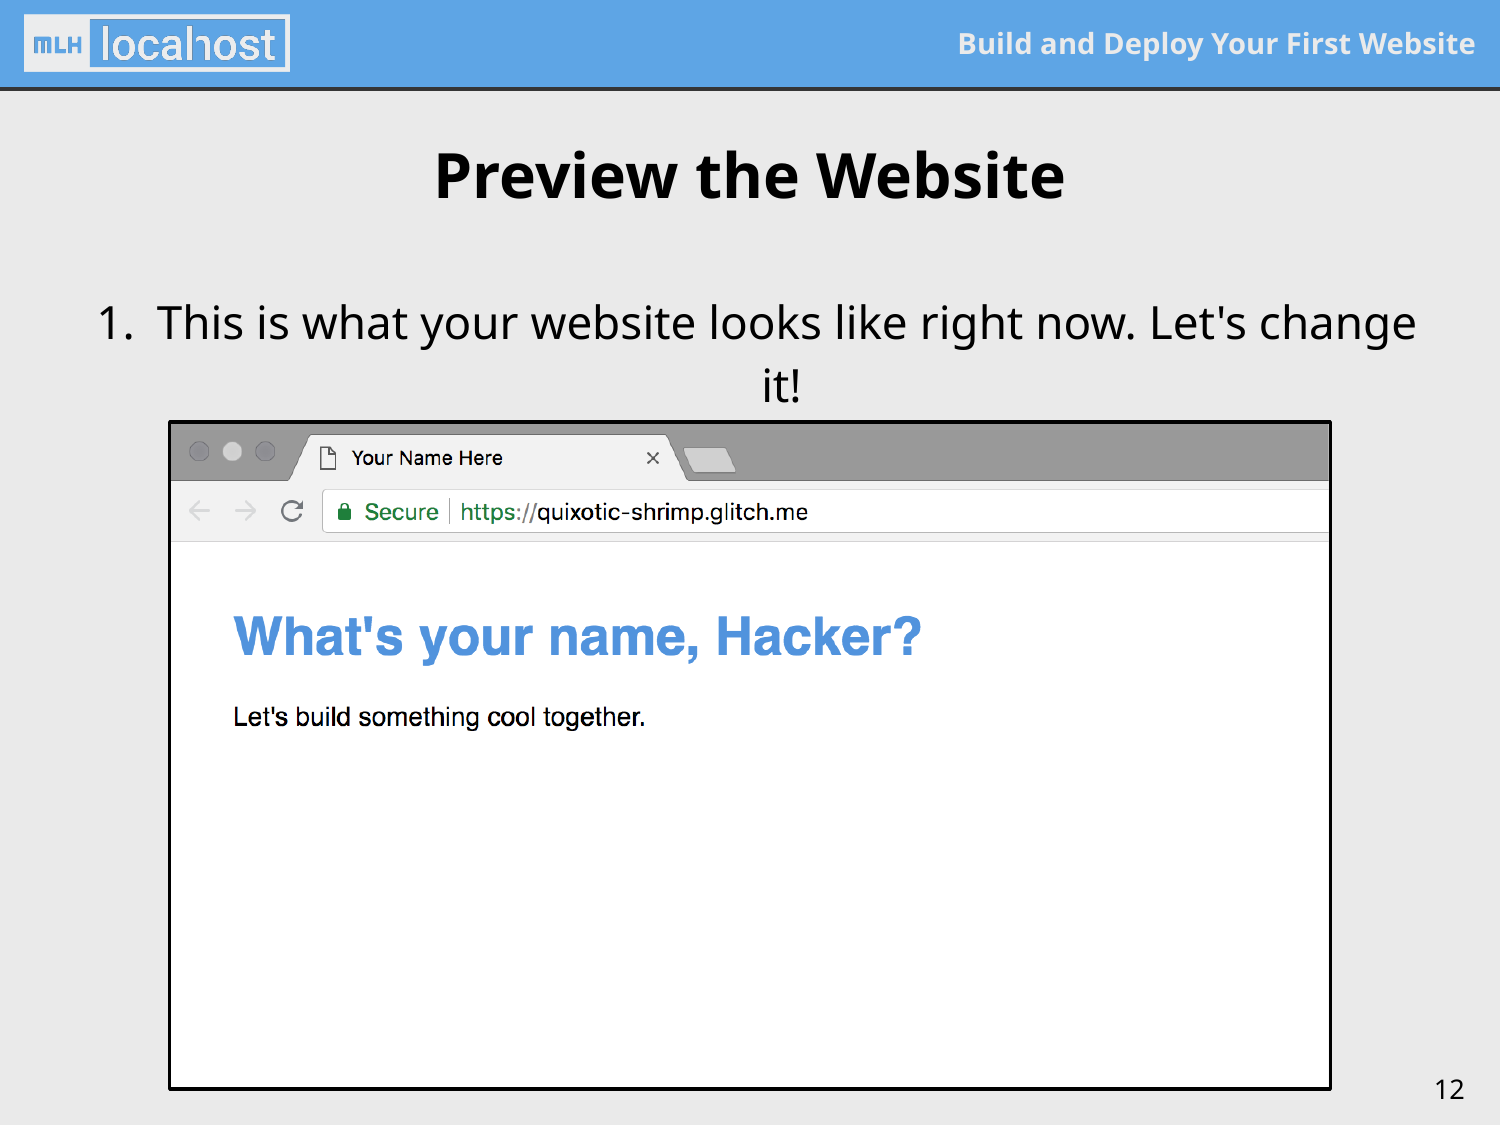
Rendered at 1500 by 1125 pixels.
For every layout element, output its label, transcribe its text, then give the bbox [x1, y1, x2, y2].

title Preview the Website [26, 106, 1474, 242]
slide_number ‹#› [1389, 1057, 1480, 1125]
picture [24, 14, 290, 72]
text_box This is what your website looks like right now. Let's change it! [53, 270, 1446, 381]
picture [170, 423, 1330, 1088]
